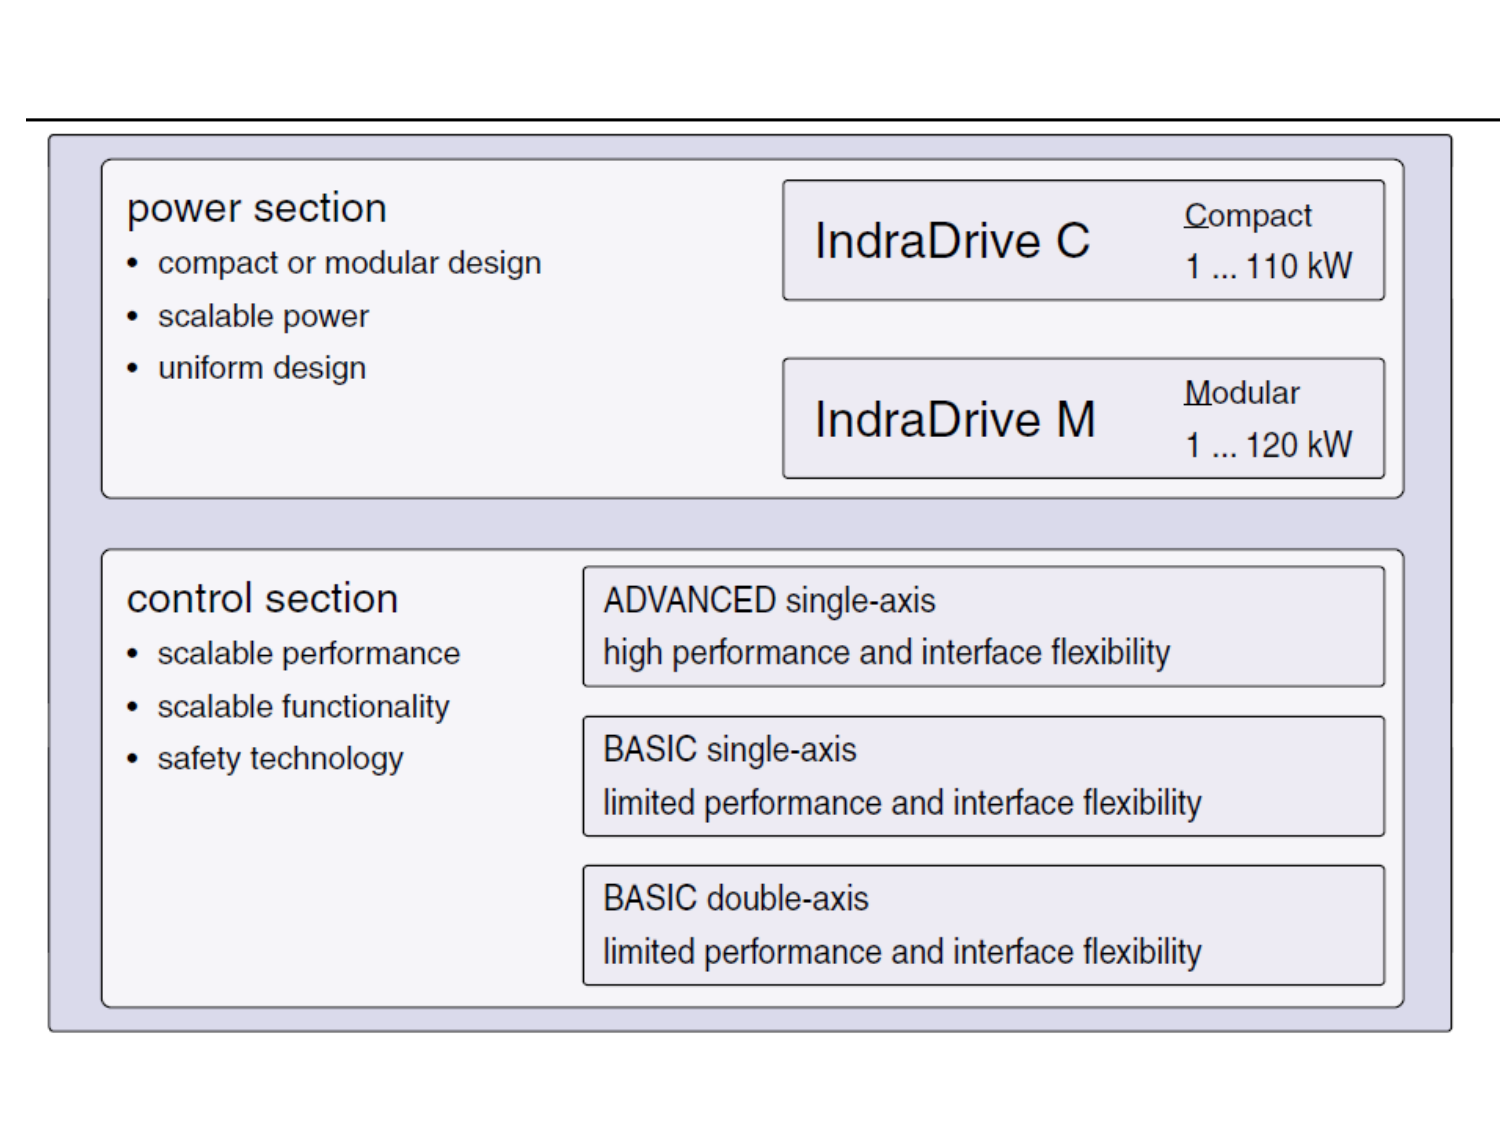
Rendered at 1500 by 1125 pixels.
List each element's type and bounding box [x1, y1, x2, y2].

list [26, 116, 1500, 1045]
